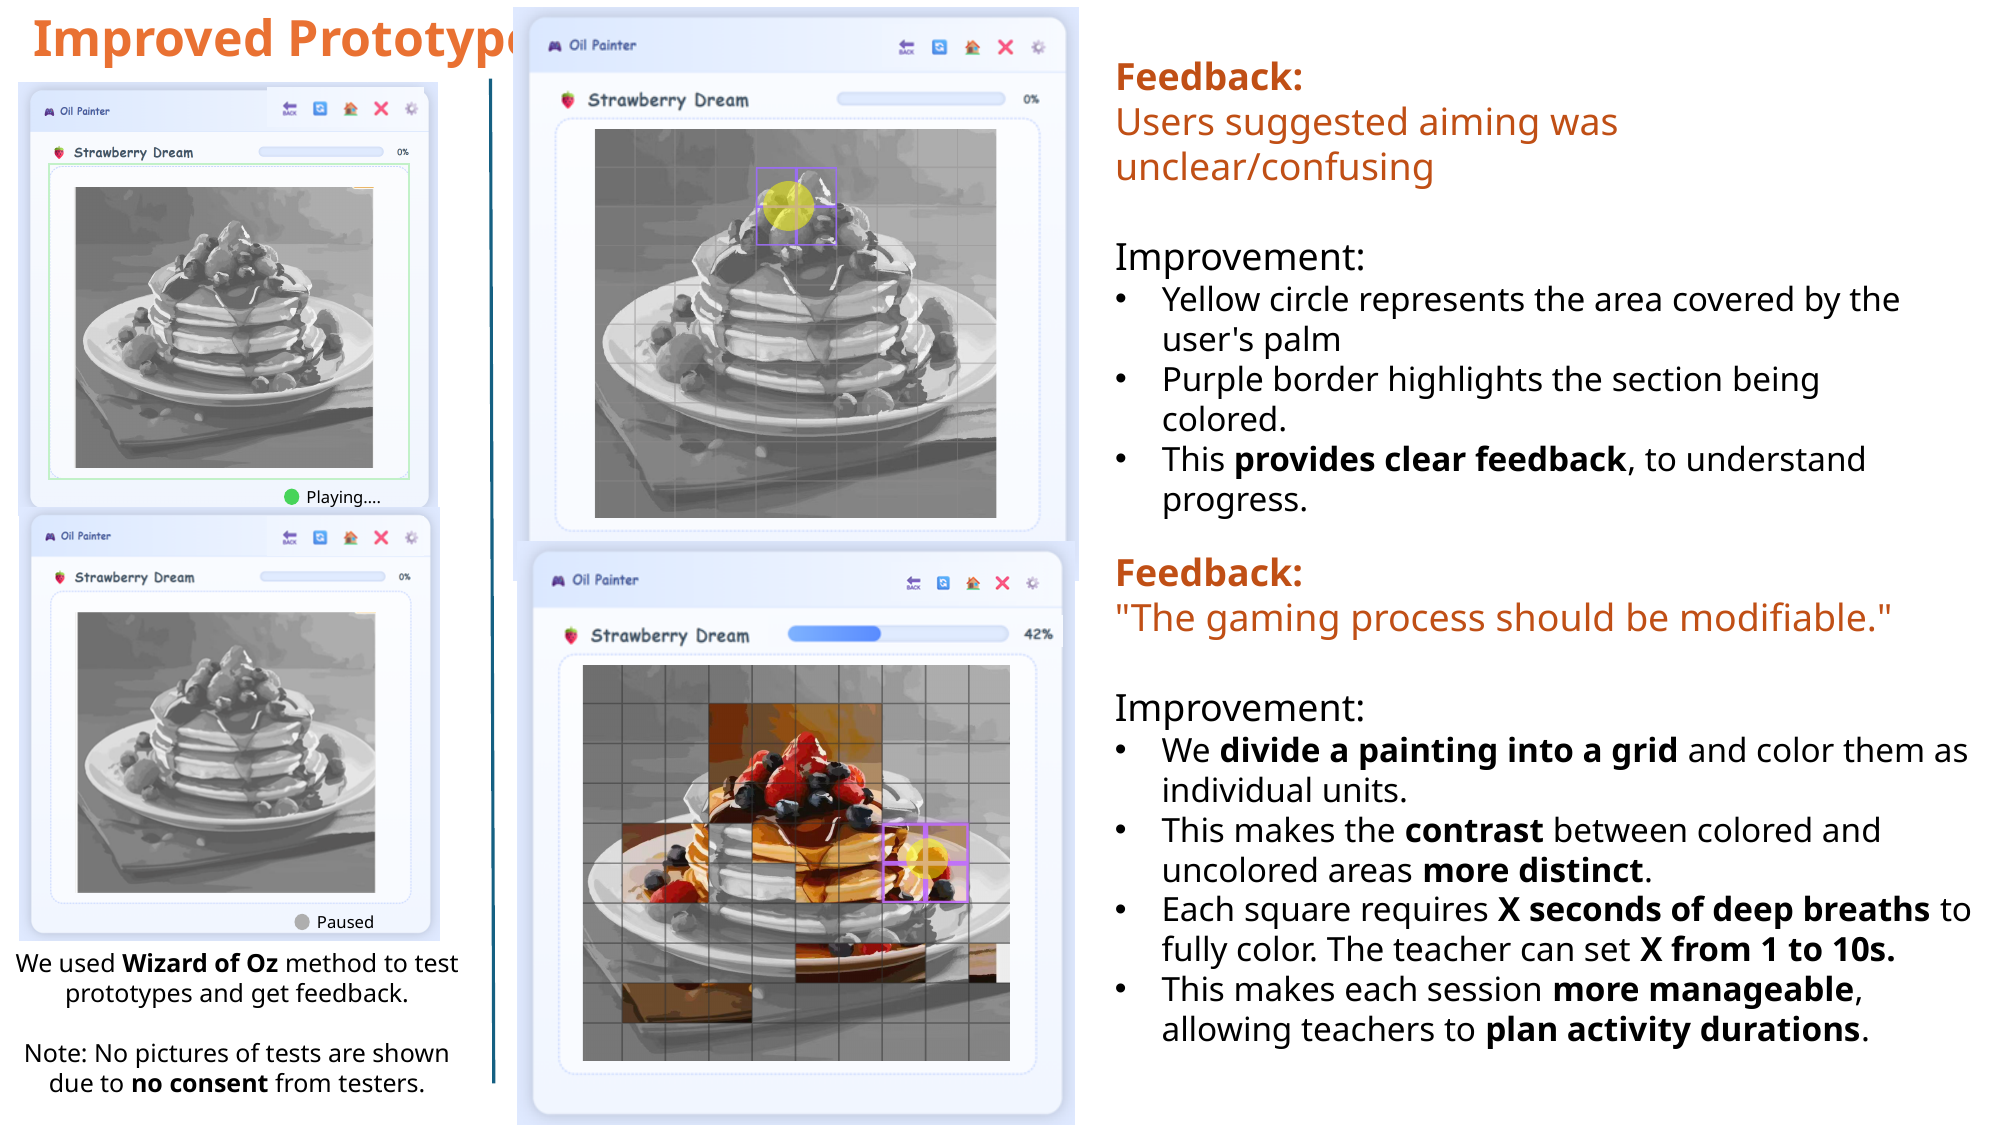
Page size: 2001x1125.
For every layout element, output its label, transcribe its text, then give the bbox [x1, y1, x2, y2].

picture [266, 86, 424, 127]
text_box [517, 540, 1076, 1125]
picture [266, 515, 424, 556]
text_box We used Wizard of Oz method to test prototypes and get feedback. Note: No pictures of tests are shown due to no consent from testers. [0, 940, 475, 1106]
title Improved Prototypes [18, 1, 1125, 80]
text_box Feedback: "The gaming process should be modifiable." Improvement: We divide a painting into a grid and color them as individual units. This makes the contrast between colored and uncolored areas more distinct. Each square requires X seconds of deep breaths to fully color. The teacher can set X from 1 to 10s. This makes each session more manageable, allowing teachers to plan activity durations. [1099, 541, 1997, 1056]
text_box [18, 507, 440, 942]
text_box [17, 81, 439, 516]
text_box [513, 6, 1080, 581]
text_box Feedback: Users suggested aiming was unclear/confusing Improvement: Yellow circle represents the area covered by the user's palm Purple border highlights the section being colored. This provides clear feedback, to understand progress. [1099, 45, 1926, 526]
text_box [490, 78, 495, 1084]
